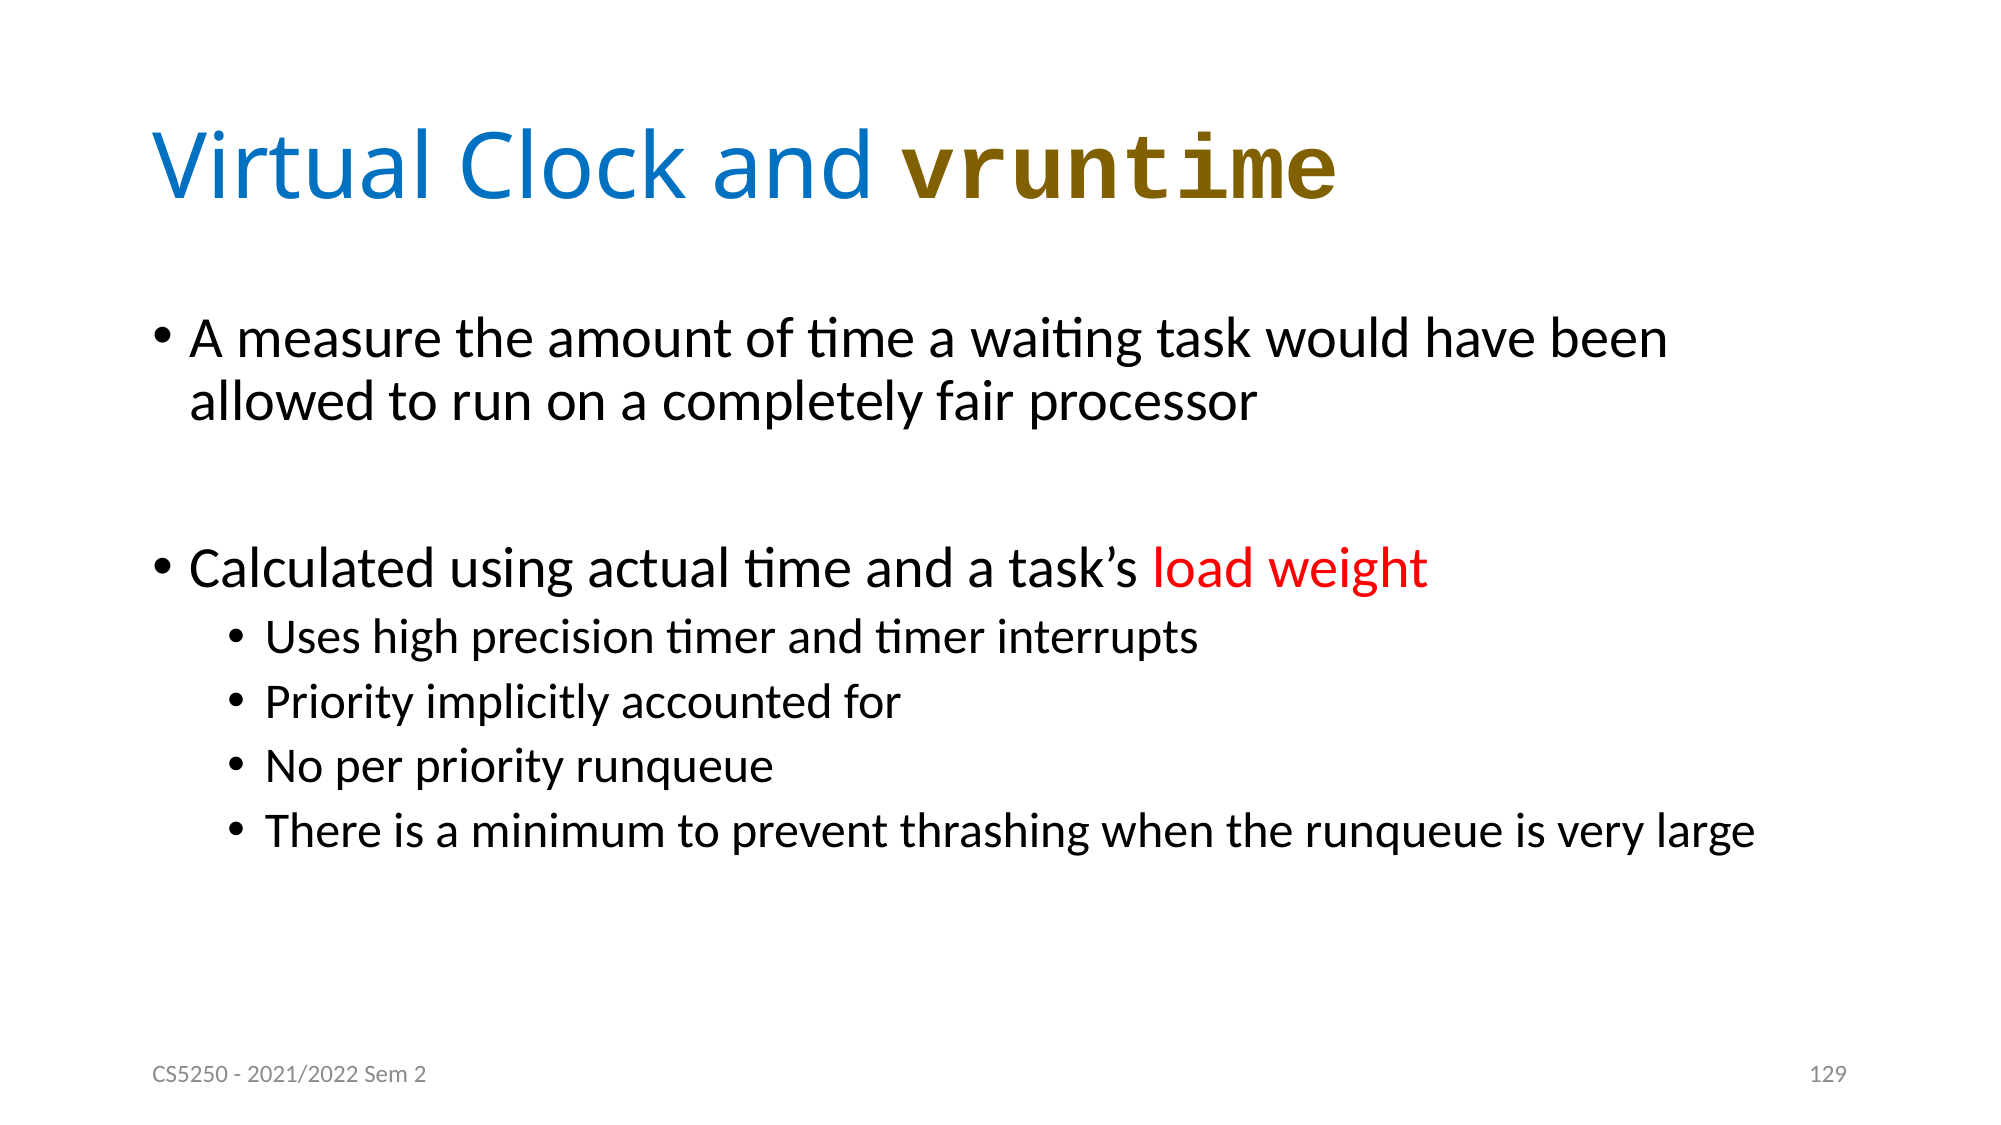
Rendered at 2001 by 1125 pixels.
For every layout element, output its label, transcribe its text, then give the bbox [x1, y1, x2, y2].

list A measure the amount of time a waiting task would have been allowed to run on a completely fair processor Calculated using actual time and a task’s load weight Uses high precision timer and timer interrupts Priority implicitly accounted for No per priority runqueue There is a minimum to prevent thrashing when the runqueue is very large [137, 299, 1863, 1014]
slide_number CS5250 - 2021/2022 Sem 2 [137, 1042, 588, 1103]
slide_number 129 [1412, 1042, 1863, 1103]
title Virtual Clock and vruntime [137, 59, 1863, 278]
